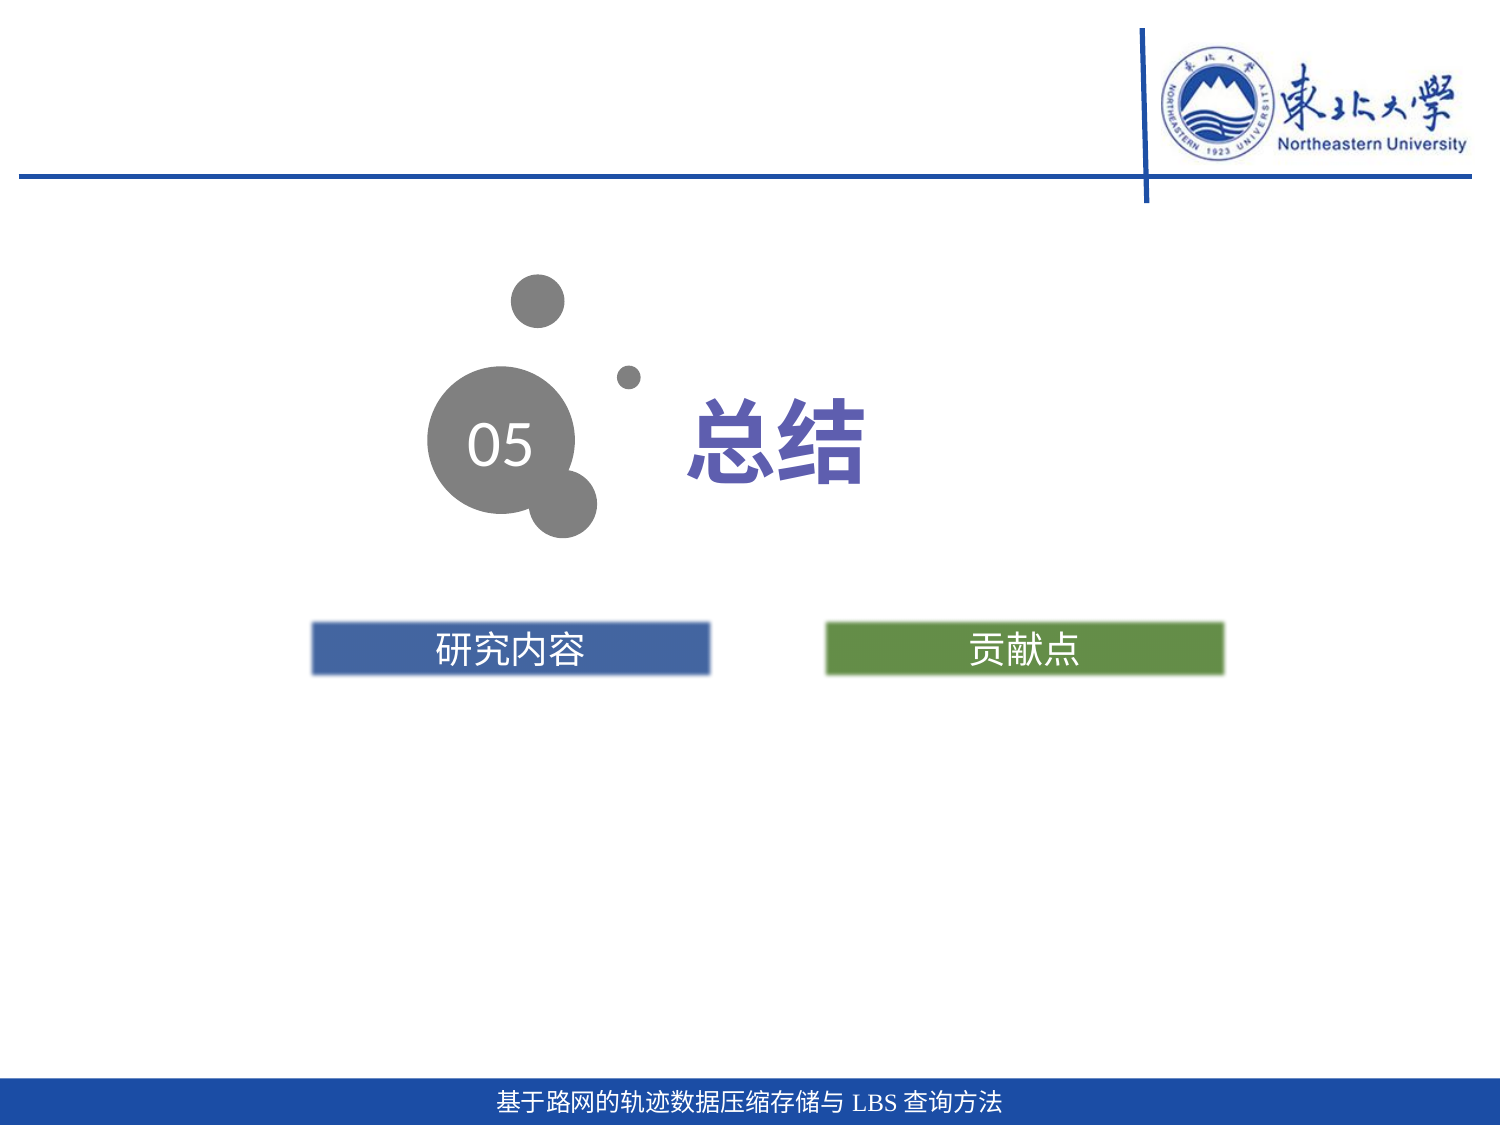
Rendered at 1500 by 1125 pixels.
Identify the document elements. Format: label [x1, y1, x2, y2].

text_box [427, 274, 641, 539]
text_box [0, 28, 1500, 1125]
